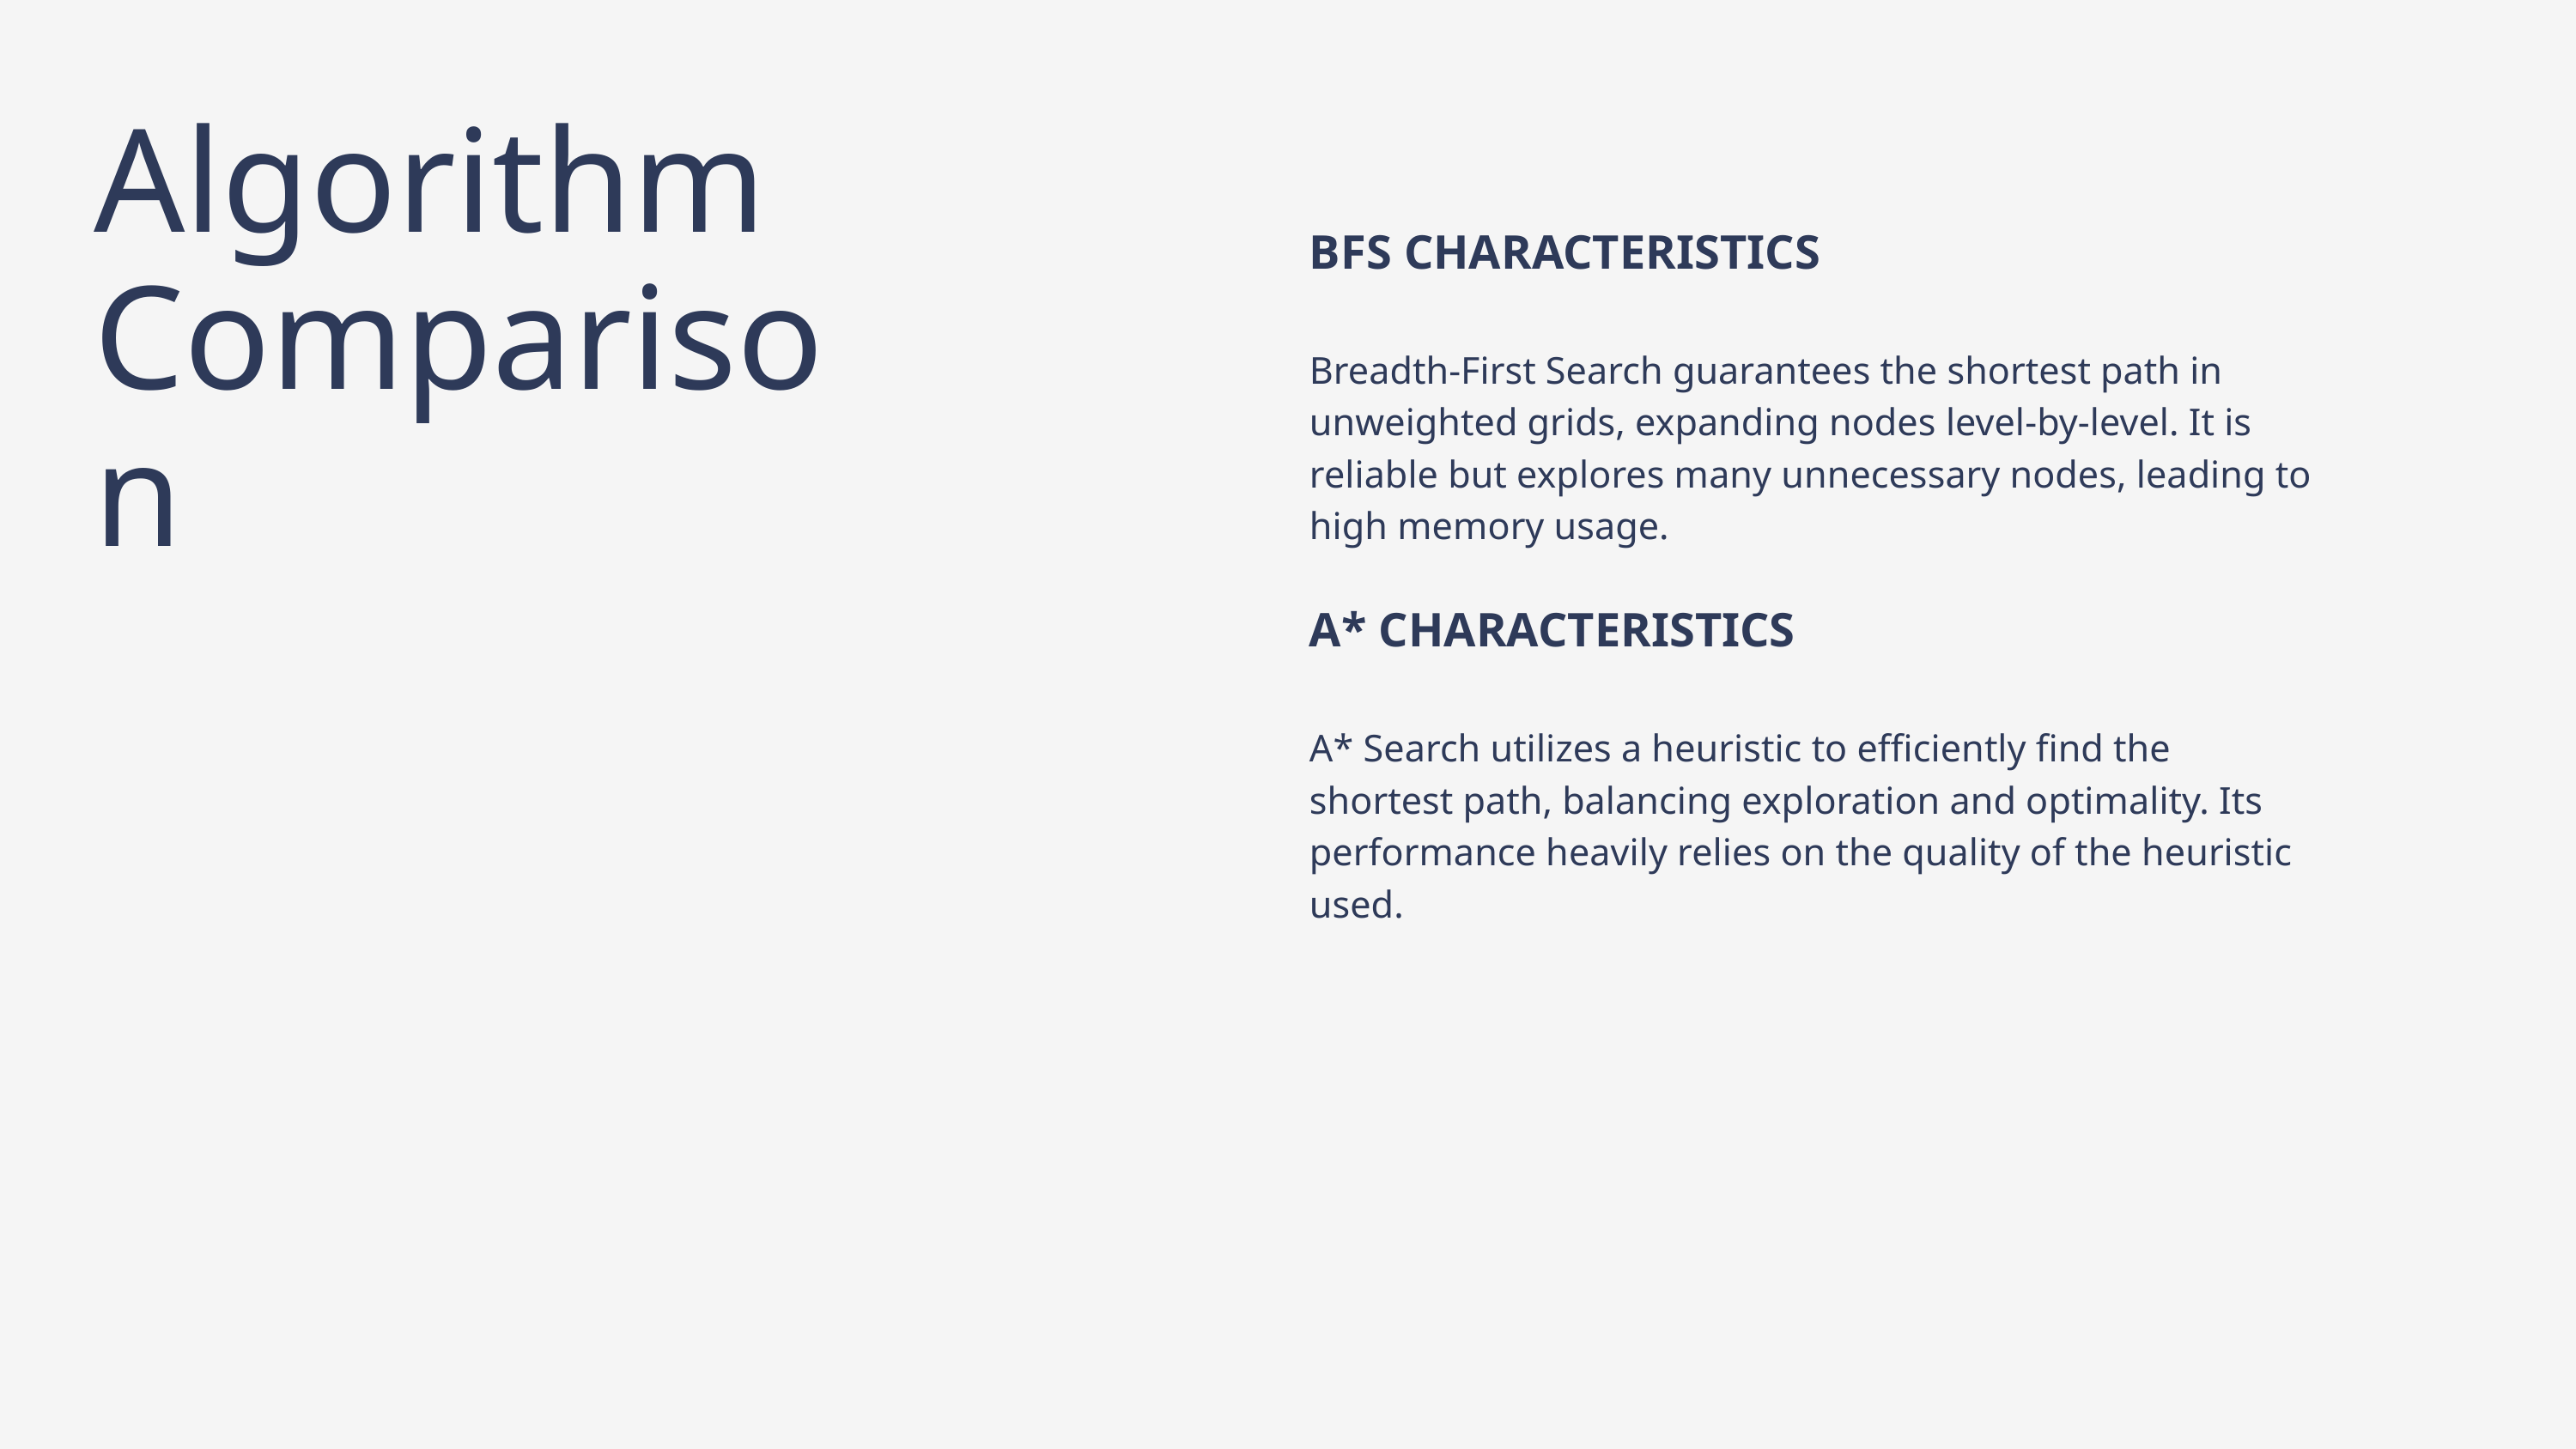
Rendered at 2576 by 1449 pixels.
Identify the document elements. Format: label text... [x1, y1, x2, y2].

text_box A* Search utilizes a heuristic to efficiently find the shortest path, balancing exploration and optimality. Its performance heavily relies on the quality of the heuristic used. [1309, 717, 2323, 925]
text_box Algorithm Comparison [94, 103, 905, 576]
text_box Breadth-First Search guarantees the shortest path in unweighted grids, expanding nodes level-by-level. It is reliable but explores many unnecessary nodes, leading to high memory usage. [1309, 339, 2323, 548]
text_box BFS CHARACTERISTICS [1309, 213, 2323, 279]
text_box A* CHARACTERISTICS [1309, 591, 2323, 657]
